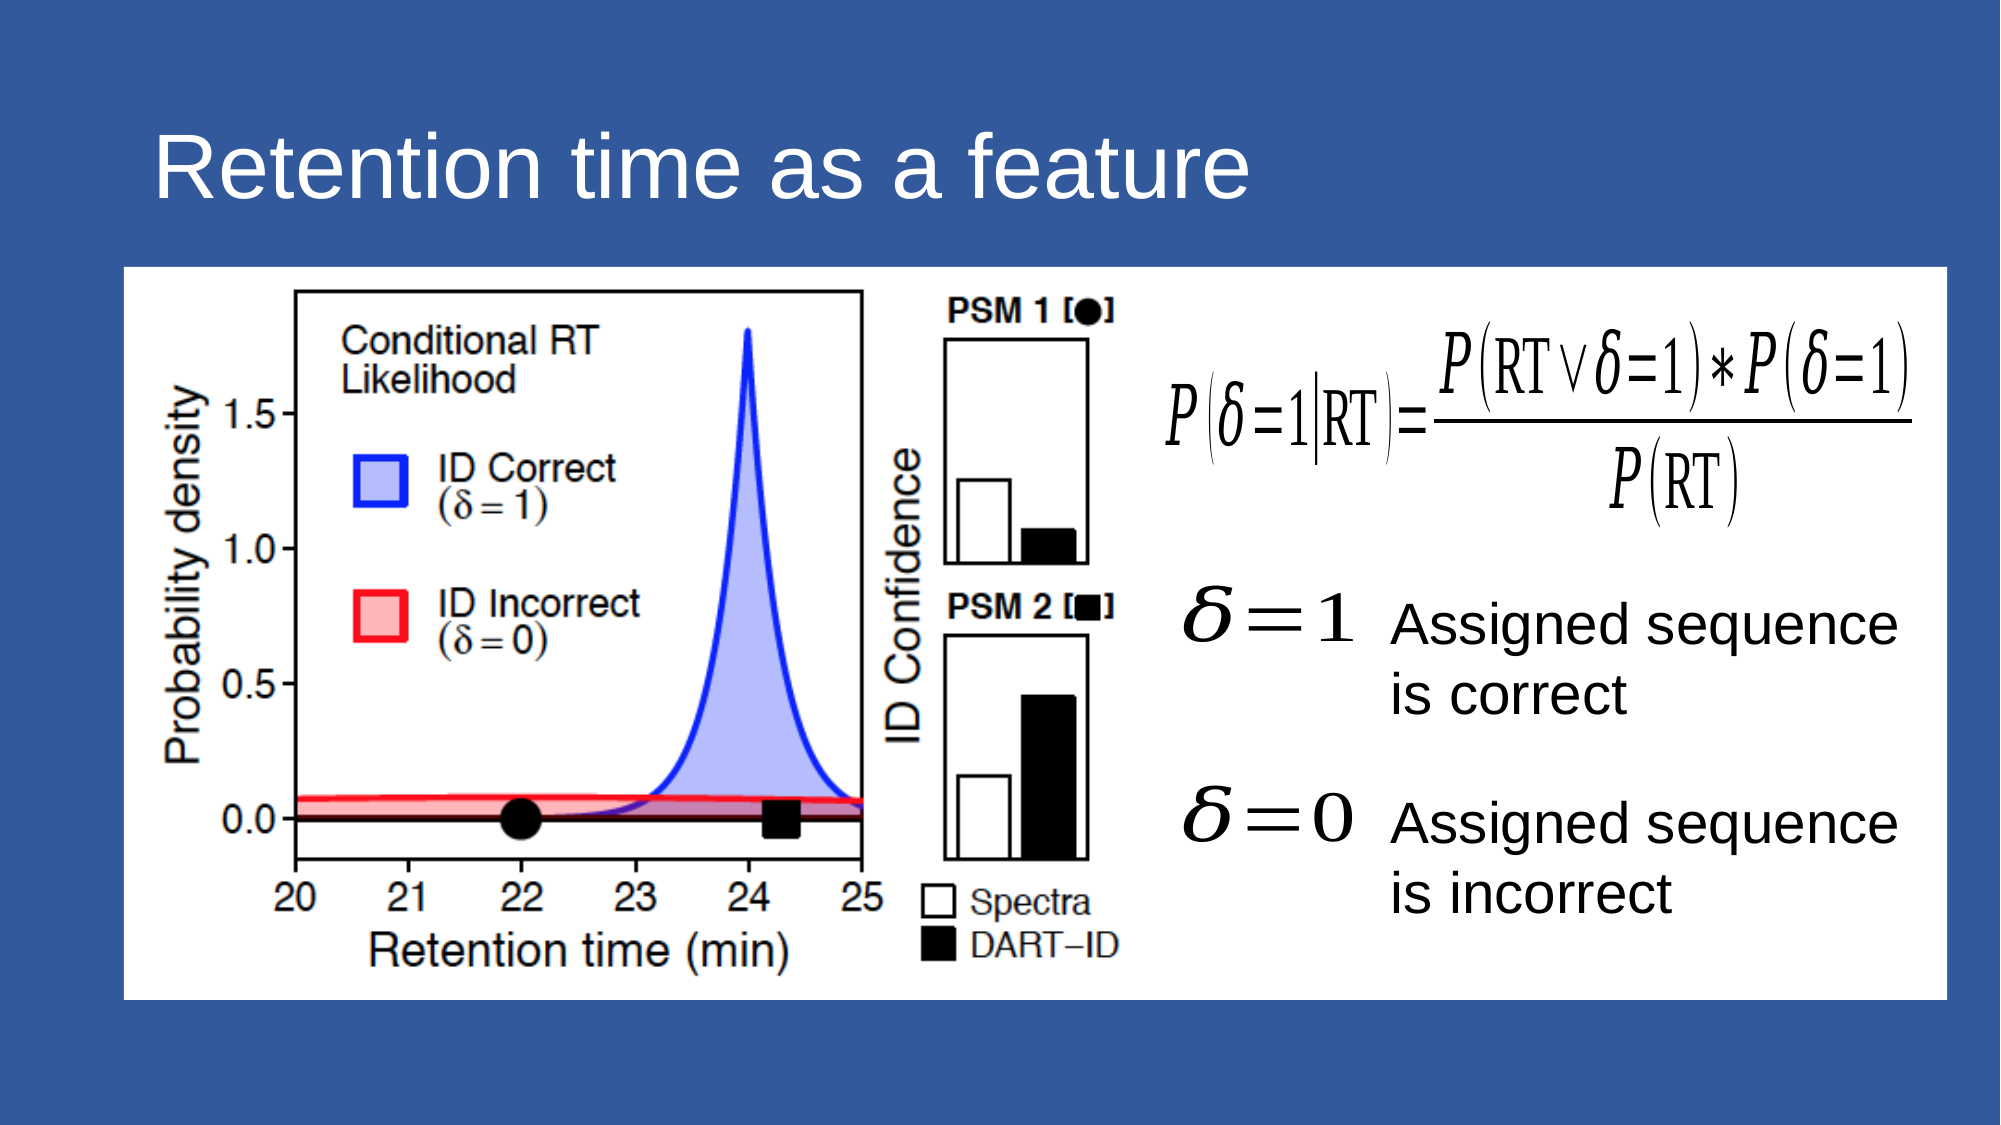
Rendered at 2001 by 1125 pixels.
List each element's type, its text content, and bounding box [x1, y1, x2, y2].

title Retention time as a feature [137, 59, 1863, 278]
text_box [123, 266, 1948, 1001]
text_box Assigned sequence is incorrect [1375, 777, 1937, 933]
text_box Assigned sequence is correct [1375, 578, 1937, 734]
picture [137, 277, 1162, 991]
